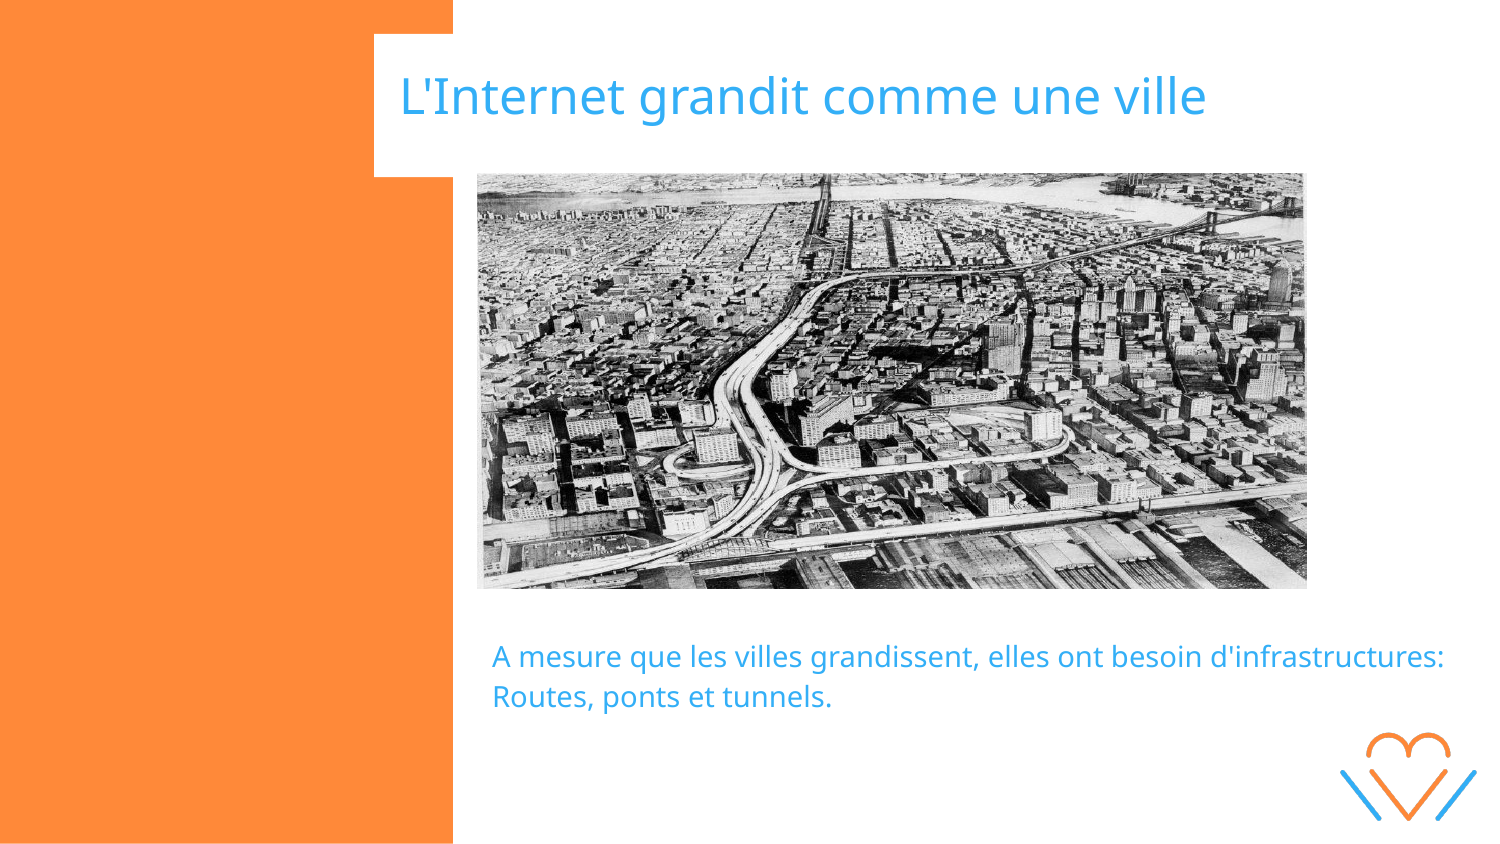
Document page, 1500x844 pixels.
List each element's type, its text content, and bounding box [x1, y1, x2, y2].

picture [1293, 789, 1500, 844]
picture [476, 173, 1307, 590]
text_box A mesure que les villes grandissent, elles ont besoin d'infrastructures: Routes, ponts et tunnels. [476, 618, 1500, 789]
list L'Internet grandit comme une ville [346, 49, 1500, 160]
